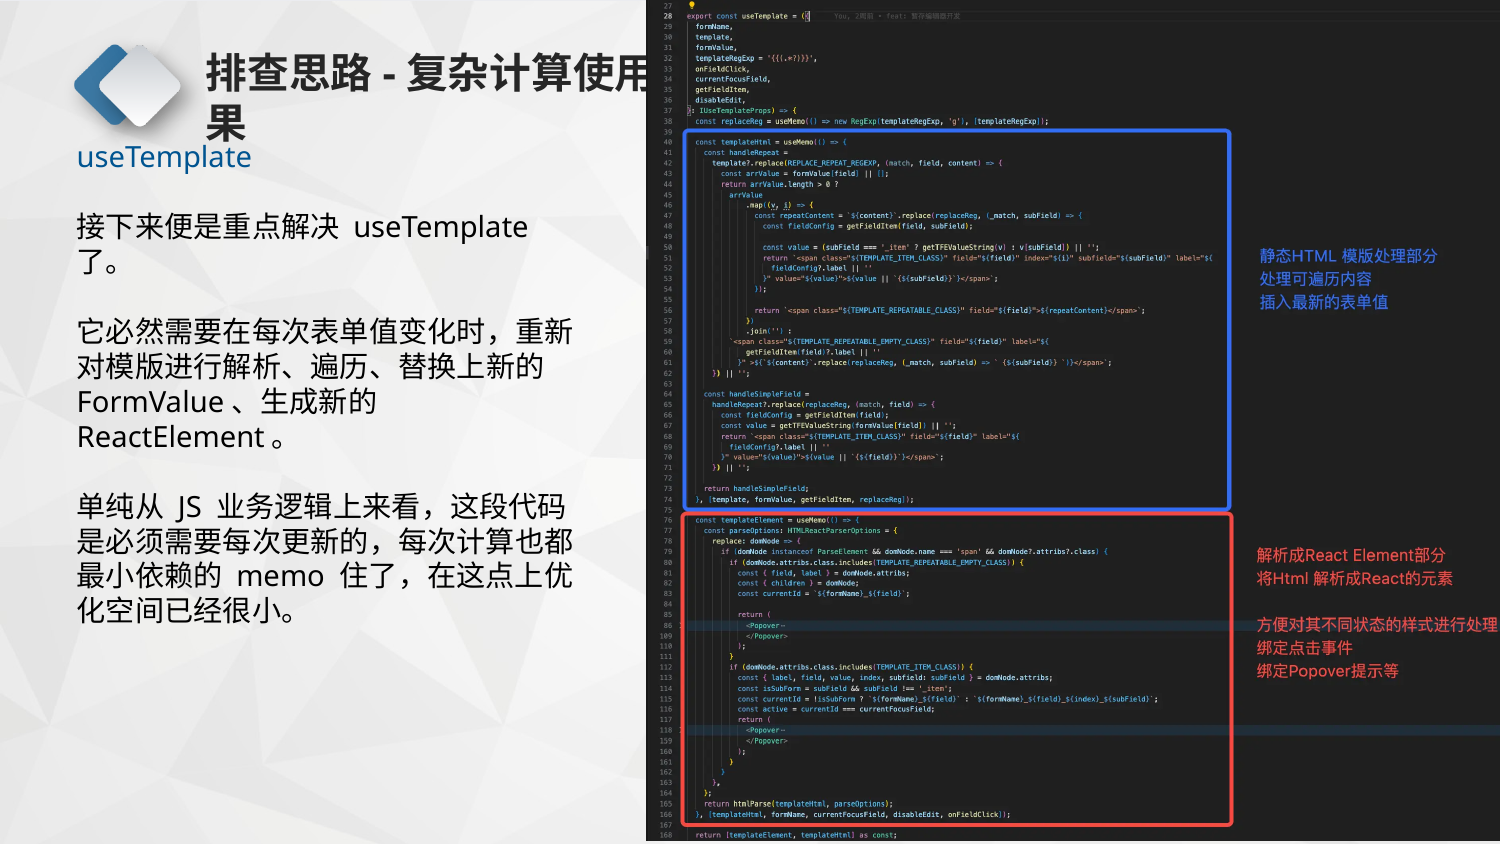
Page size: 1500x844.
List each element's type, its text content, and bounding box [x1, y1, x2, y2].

title 排查思路-复杂计算使用 useMemo 缓存结果 [194, 41, 640, 103]
picture [0, 0, 1500, 844]
text_box useTemplate 接下来便是重点解决 useTemplate 了。 它必然需要在每次表单值变化时，重新对模版进行解析、遍历、替换上新的 FormValue、生成新的 ReactElement。 单纯从 JS 业务逻辑上来看，这段代码是必须需要每次更新的，每次计算也都最小依赖的 memo 住了，在这点上优化空间已经很小。 [76, 138, 584, 628]
